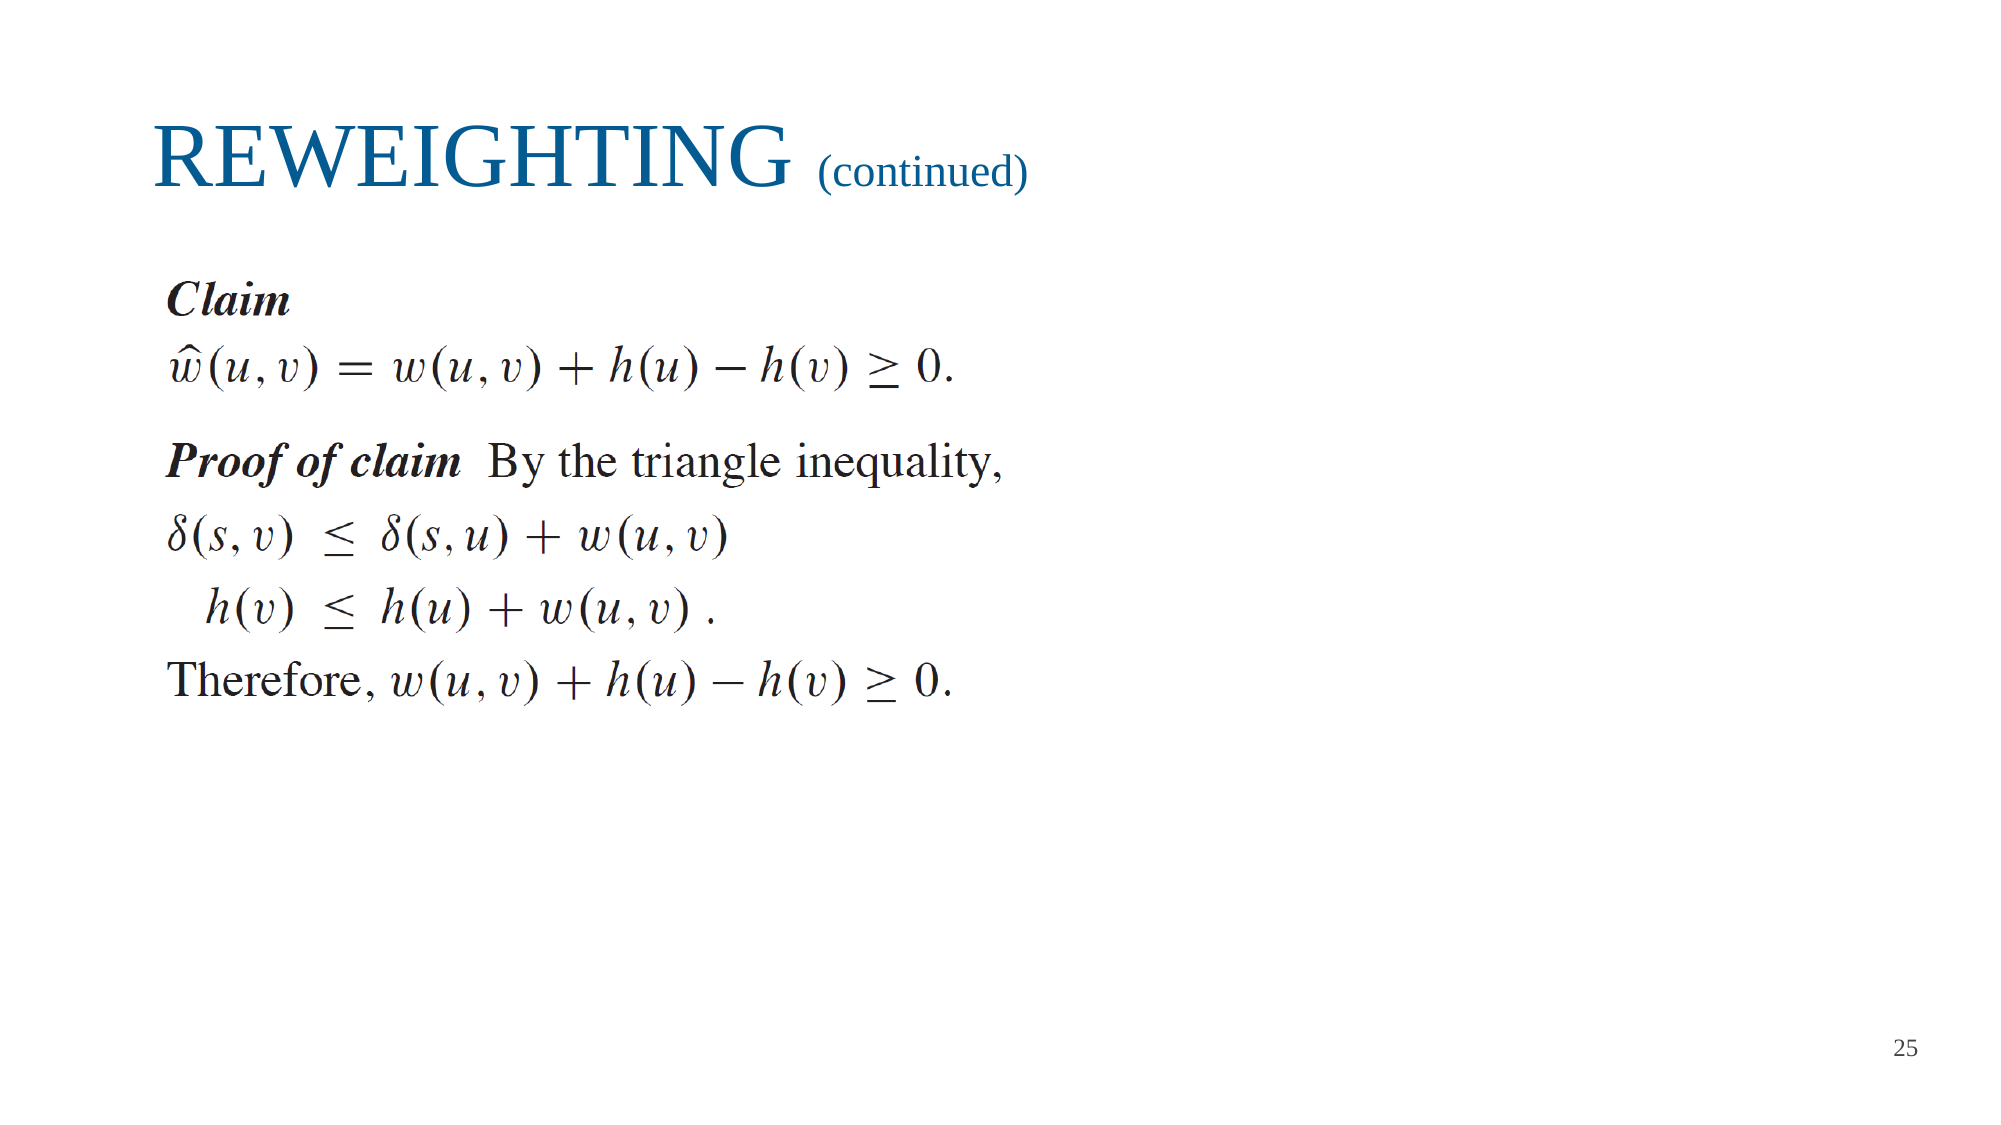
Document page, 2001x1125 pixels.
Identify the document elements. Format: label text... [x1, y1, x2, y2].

picture [153, 265, 1061, 733]
title REWEIGHTING (continued) [137, 48, 1863, 266]
slide_number 25 [1483, 1016, 1934, 1077]
